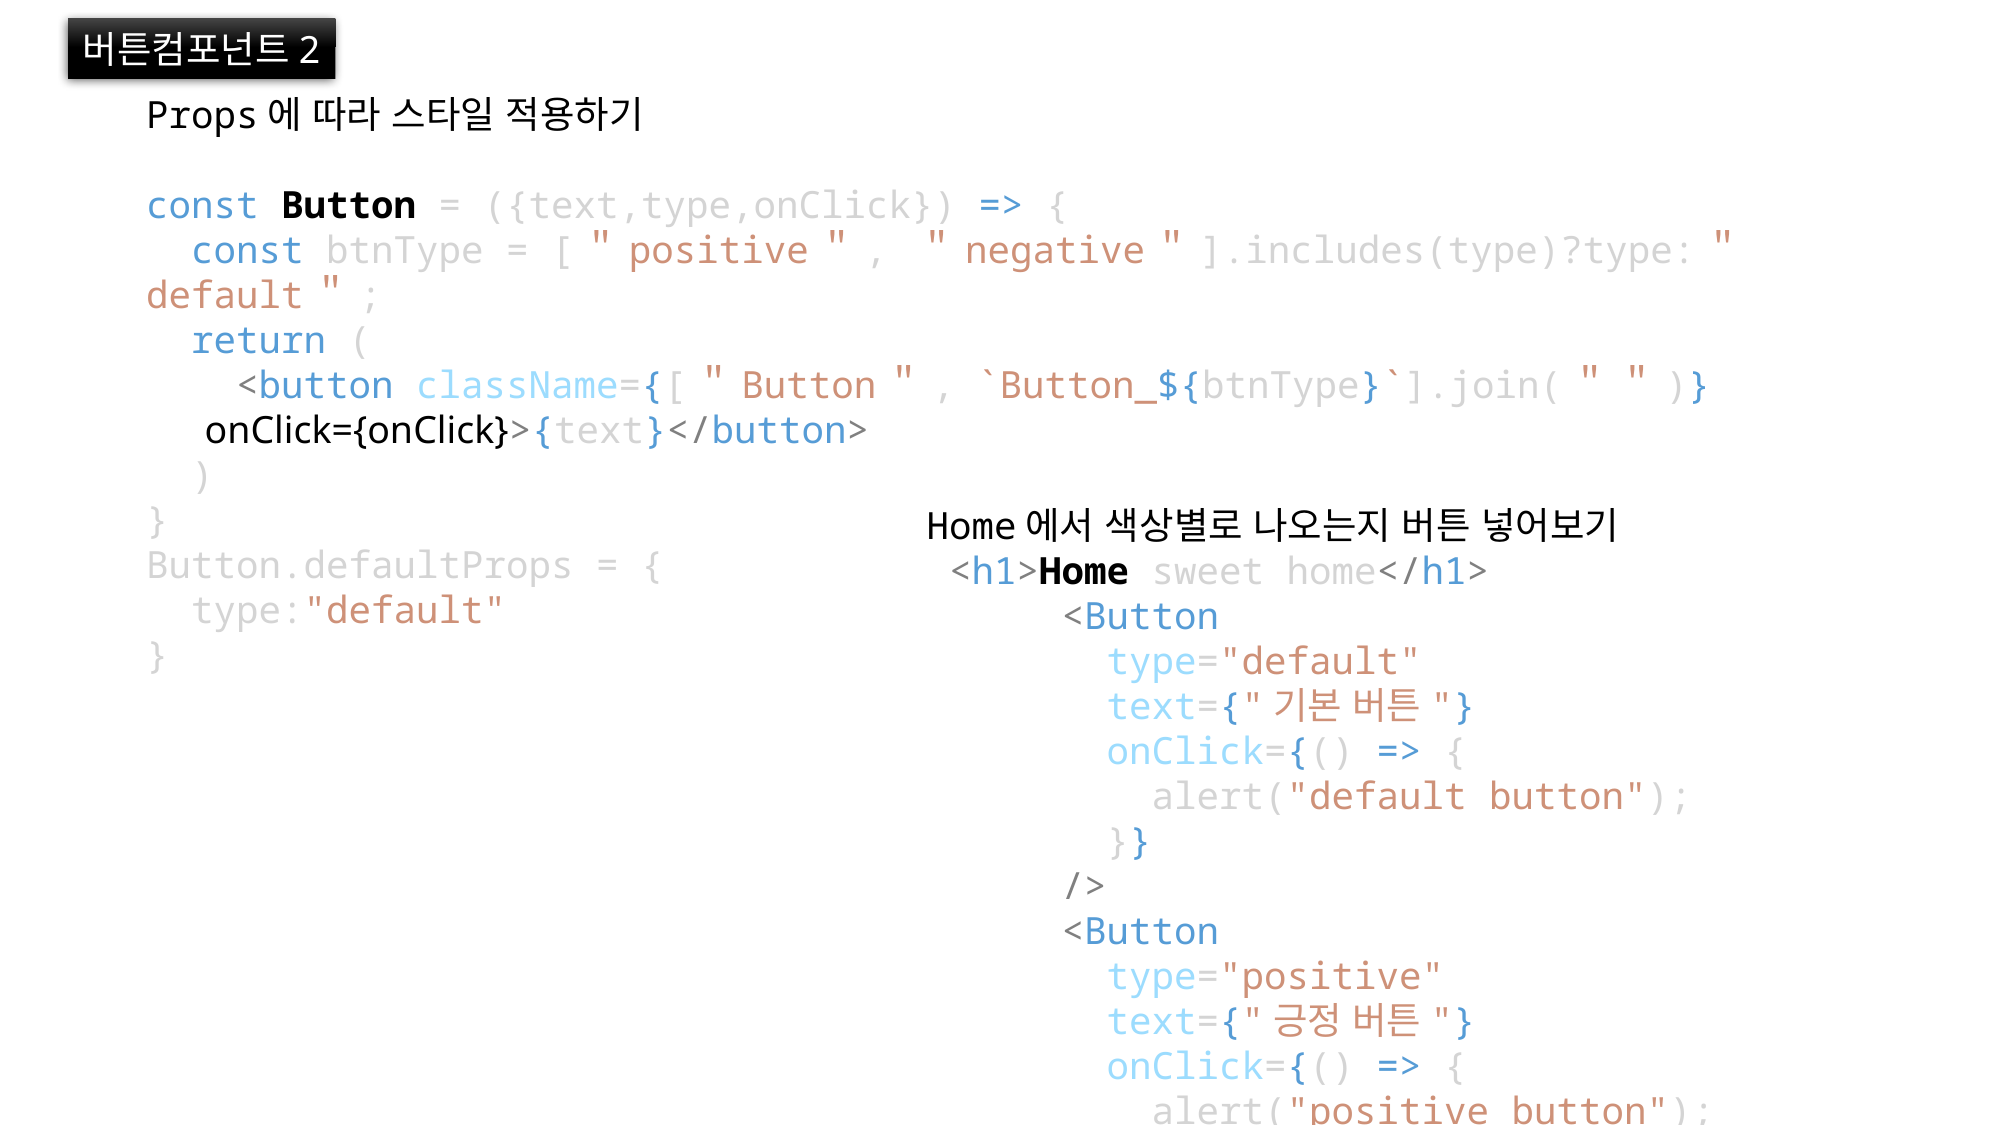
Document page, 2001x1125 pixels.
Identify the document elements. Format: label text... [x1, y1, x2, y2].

text_box Props에 따라 스타일 적용하기 const Button = ({text,type,onClick}) => { const btnType = [＂positive＂, ＂negative＂].includes(type)?type:＂default＂; return ( <button className={[＂Button＂, `Button_${btnType}`].join(＂ ＂)} onClick={onClick}>{text}</button> ) } Button.defaultProps = { type:"default" } [131, 83, 1856, 684]
text_box Home에서 색상별로 나오는지 버튼 넣어보기 <h1>Home sweet home</h1> <Button type="default" text={"기본 버튼"} onClick={() => { alert("default button"); }} /> <Button type="positive" text={"긍정 버튼"} onClick={() => { alert("positive button"); }} /> <Button type="negative" text={"부정 버튼"} onClick={() => { alert("negative button"); }} /> </div> [911, 449, 1912, 1125]
text_box 버튼컴포넌트2 [68, 18, 336, 79]
